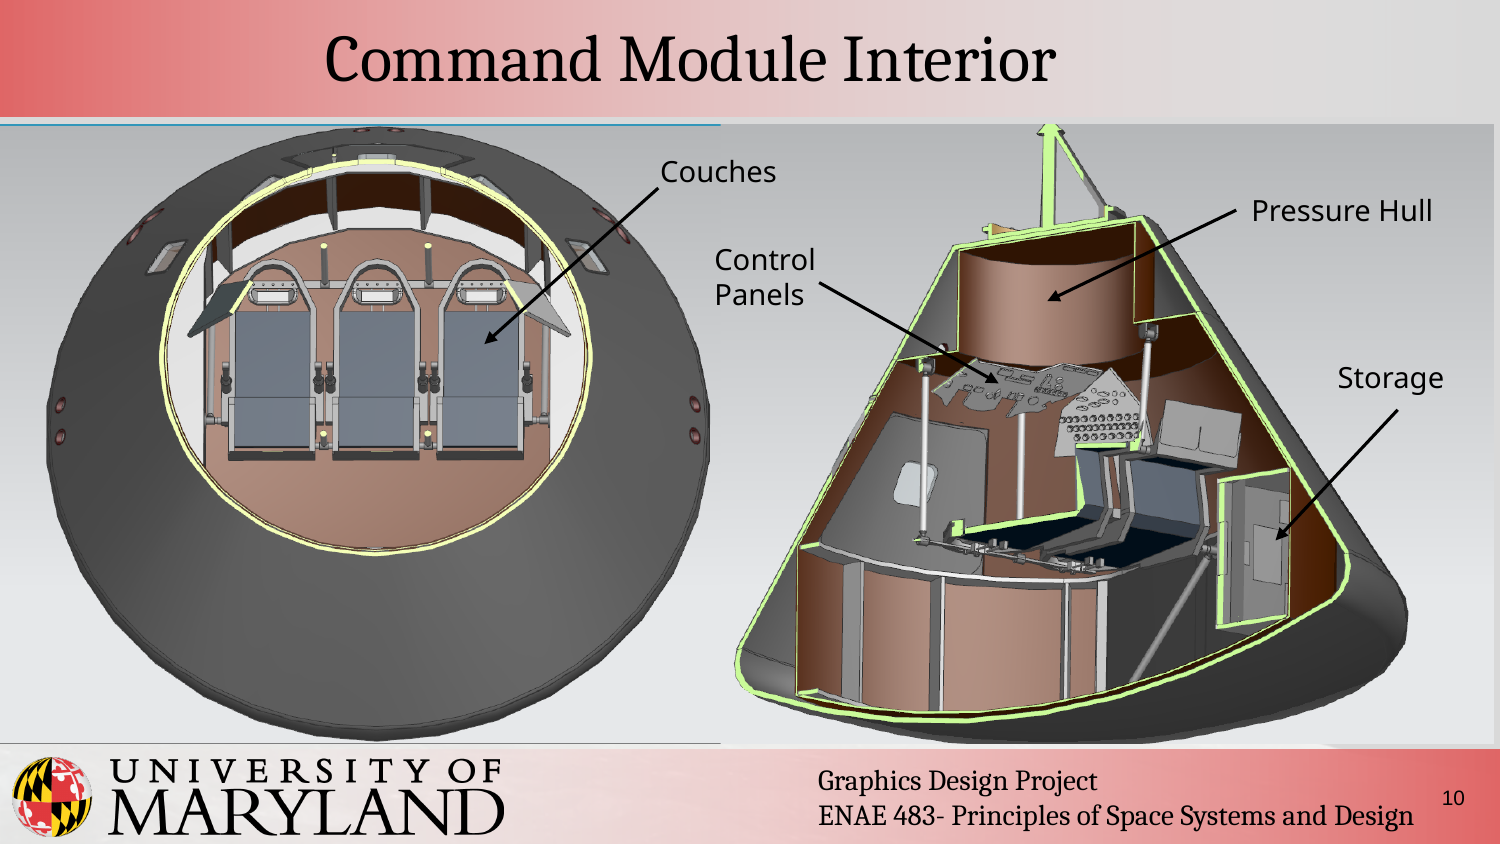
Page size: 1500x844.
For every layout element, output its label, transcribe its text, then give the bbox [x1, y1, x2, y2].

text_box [1275, 409, 1398, 541]
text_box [484, 187, 659, 345]
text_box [1047, 210, 1237, 302]
picture [12, 757, 504, 837]
slide_number 10 [1389, 764, 1480, 830]
picture [0, 124, 1494, 745]
title Command Module Interior [0, 0, 1398, 111]
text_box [818, 282, 999, 384]
